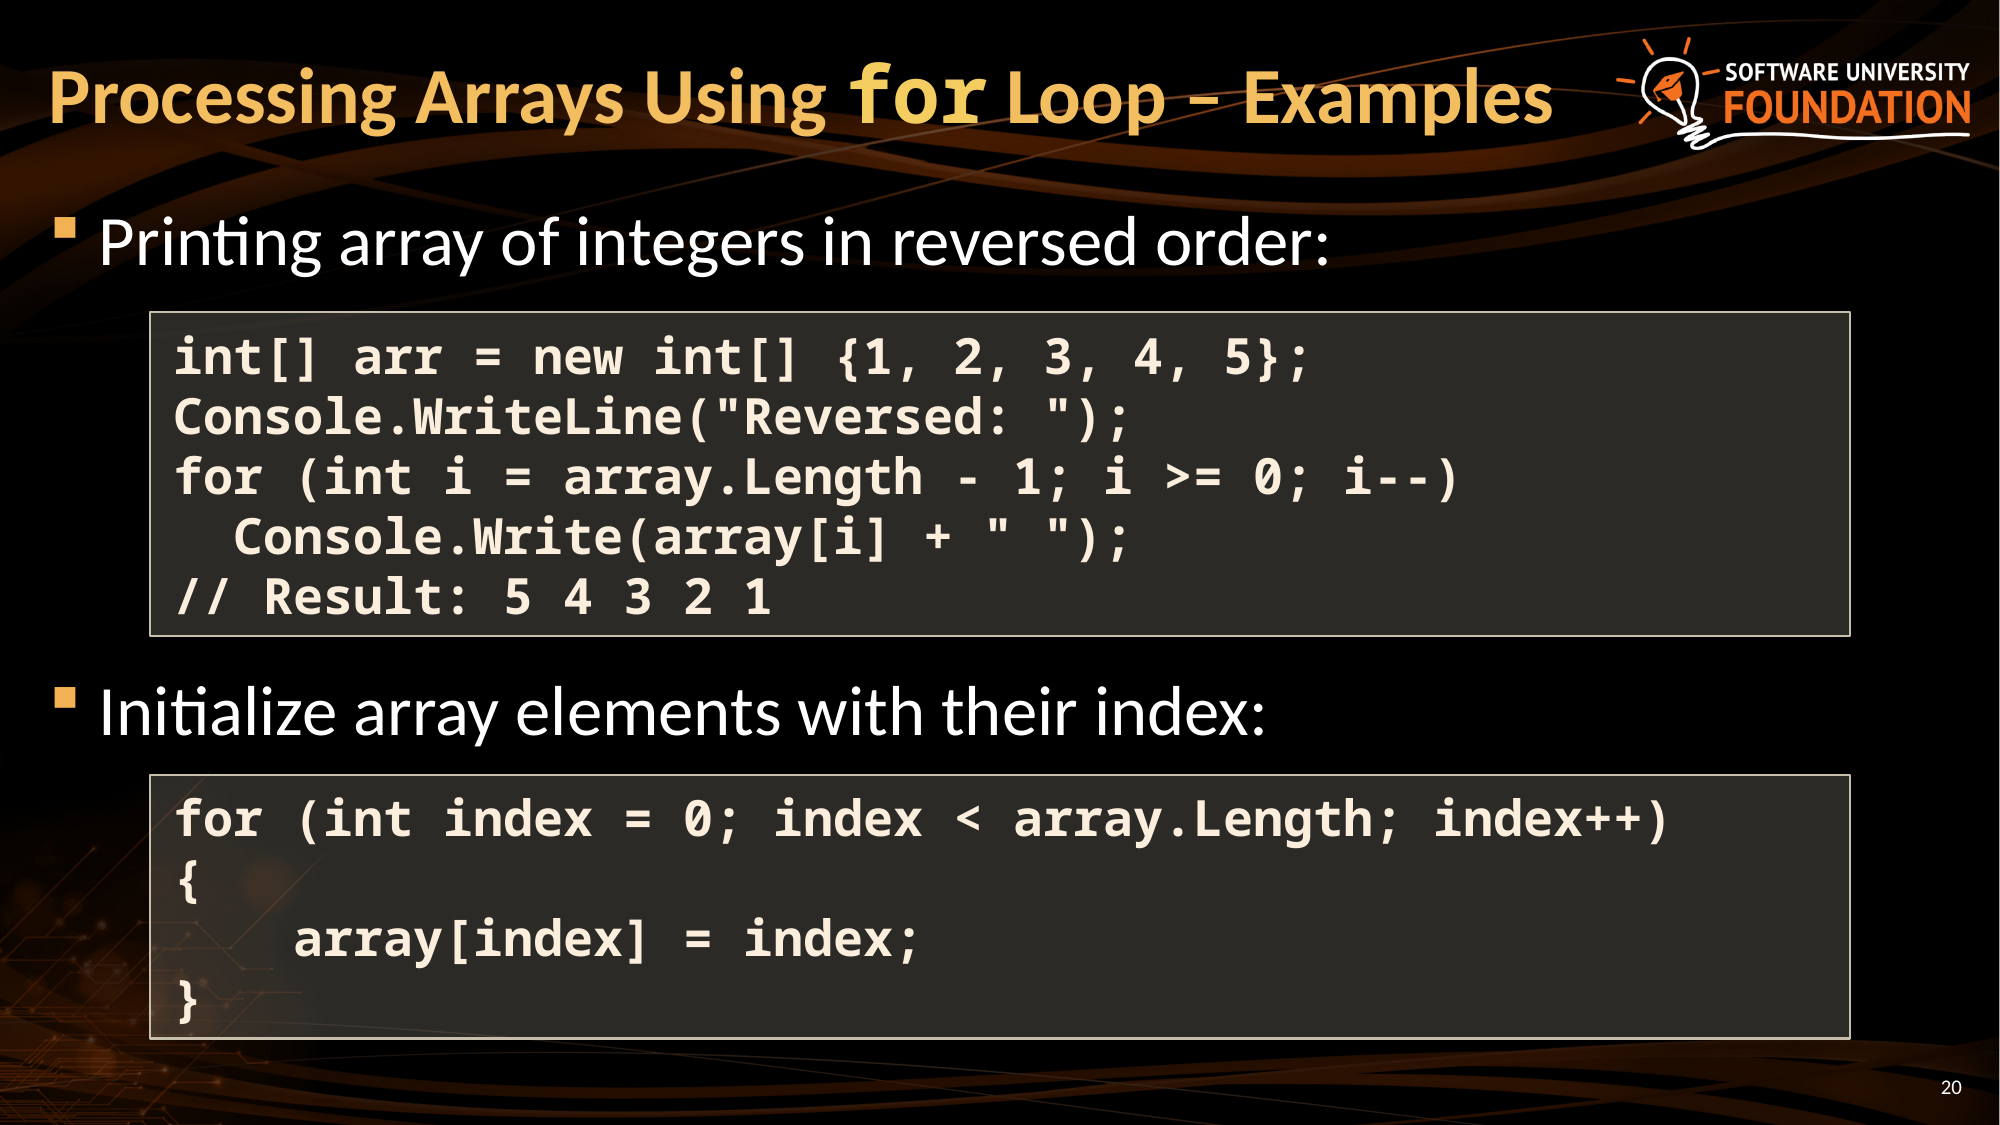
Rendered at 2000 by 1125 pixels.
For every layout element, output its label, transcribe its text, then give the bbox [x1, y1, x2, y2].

text_box for (int index = 0; index < array.Length; index++) { array[index] = index; } [149, 774, 1850, 1039]
text_box int[] arr = new int[] {1, 2, 3, 4, 5}; Console.WriteLine("Reversed: "); for (int i = array.Length - 1; i >= 0; i--) Console.Write(array[i] + " "); // Result: 5 4 3 2 1 [149, 312, 1850, 637]
title Processing Arrays Using for Loop – Examples [30, 6, 1602, 189]
list Printing array of integers in reversed order: Initialize array elements with their index: [31, 188, 1968, 1103]
picture [0, 0, 2000, 1125]
